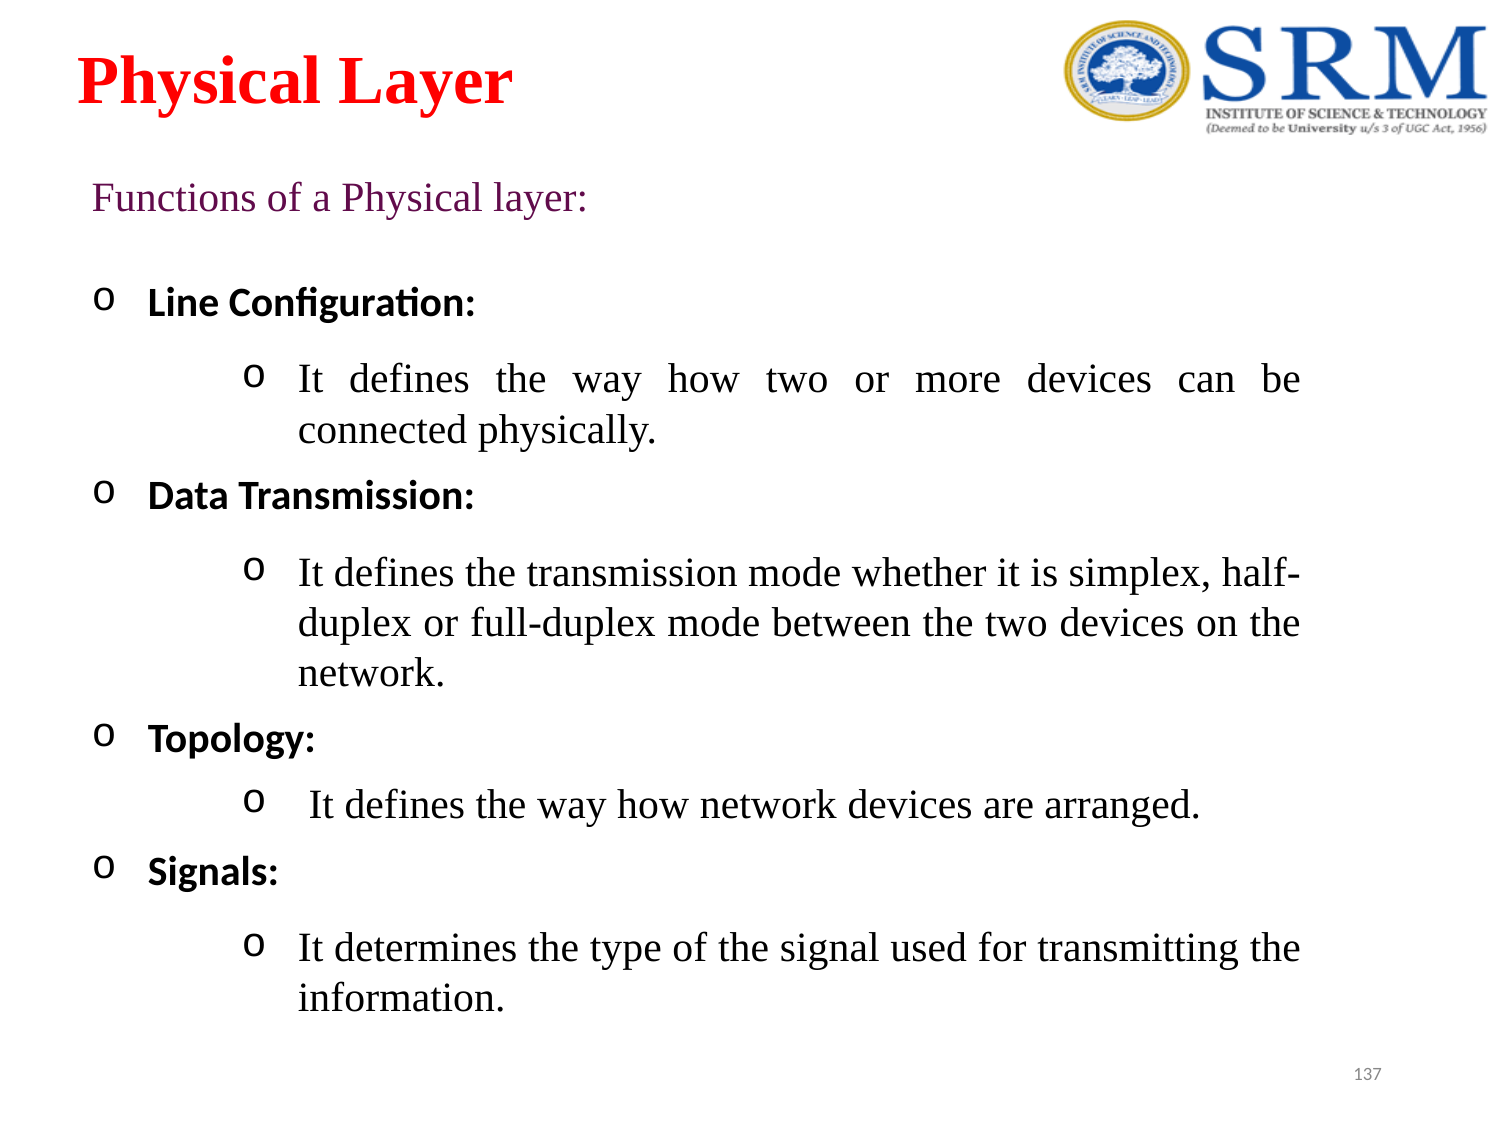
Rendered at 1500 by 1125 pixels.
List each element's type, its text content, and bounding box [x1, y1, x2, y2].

picture [1059, 0, 1500, 151]
slide_number ‹#› [1059, 1042, 1397, 1103]
title Physical Layer [62, 0, 988, 163]
text_box Functions of a Physical layer: Line Configuration: It defines the way how two or more devices can be connected physically. Data Transmission: It defines the transmission mode whether it is simplex, half-duplex or full-duplex mode between the two devices on the network. Topology: It defines the way how network devices are arranged. Signals: It determines the type of the signal used for transmitting the information. [76, 172, 1317, 1094]
